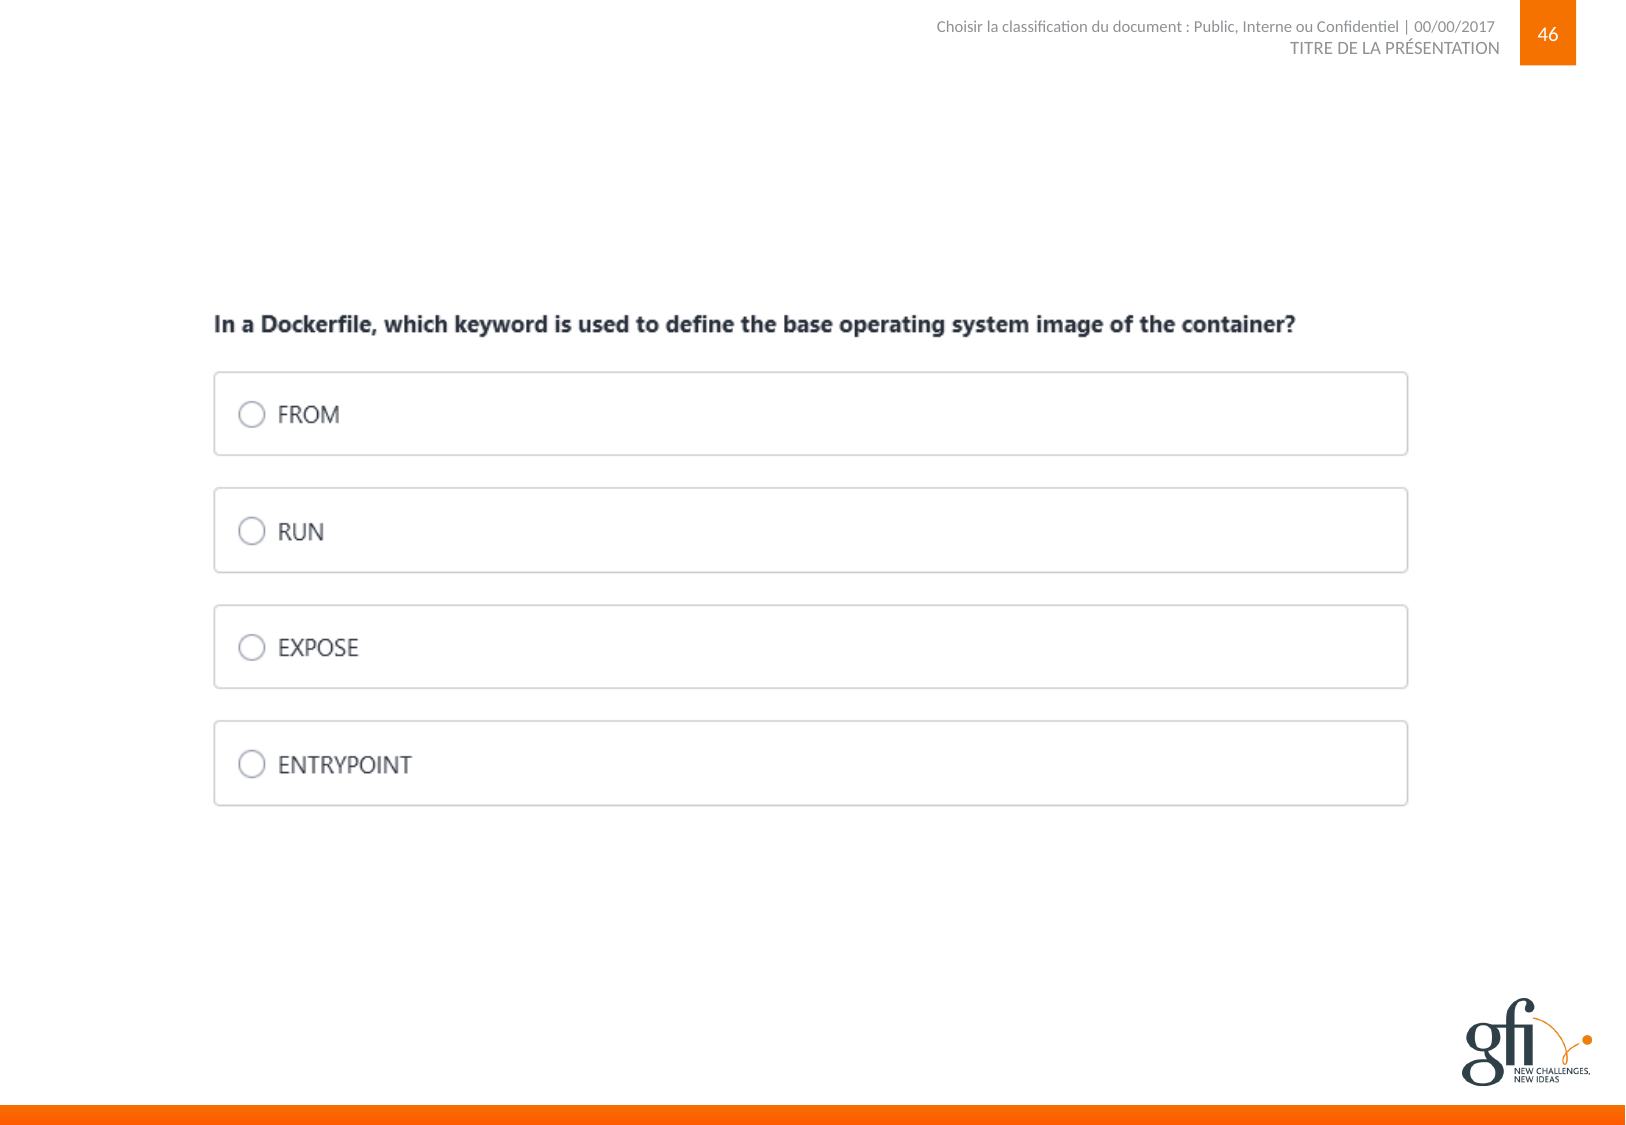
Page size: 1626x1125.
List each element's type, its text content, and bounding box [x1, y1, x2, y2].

picture [1462, 998, 1592, 1090]
slide_number 46 [1520, 0, 1577, 66]
footer TITRE DE LA PRÉSENTATION [557, 16, 1515, 67]
picture [206, 306, 1418, 819]
